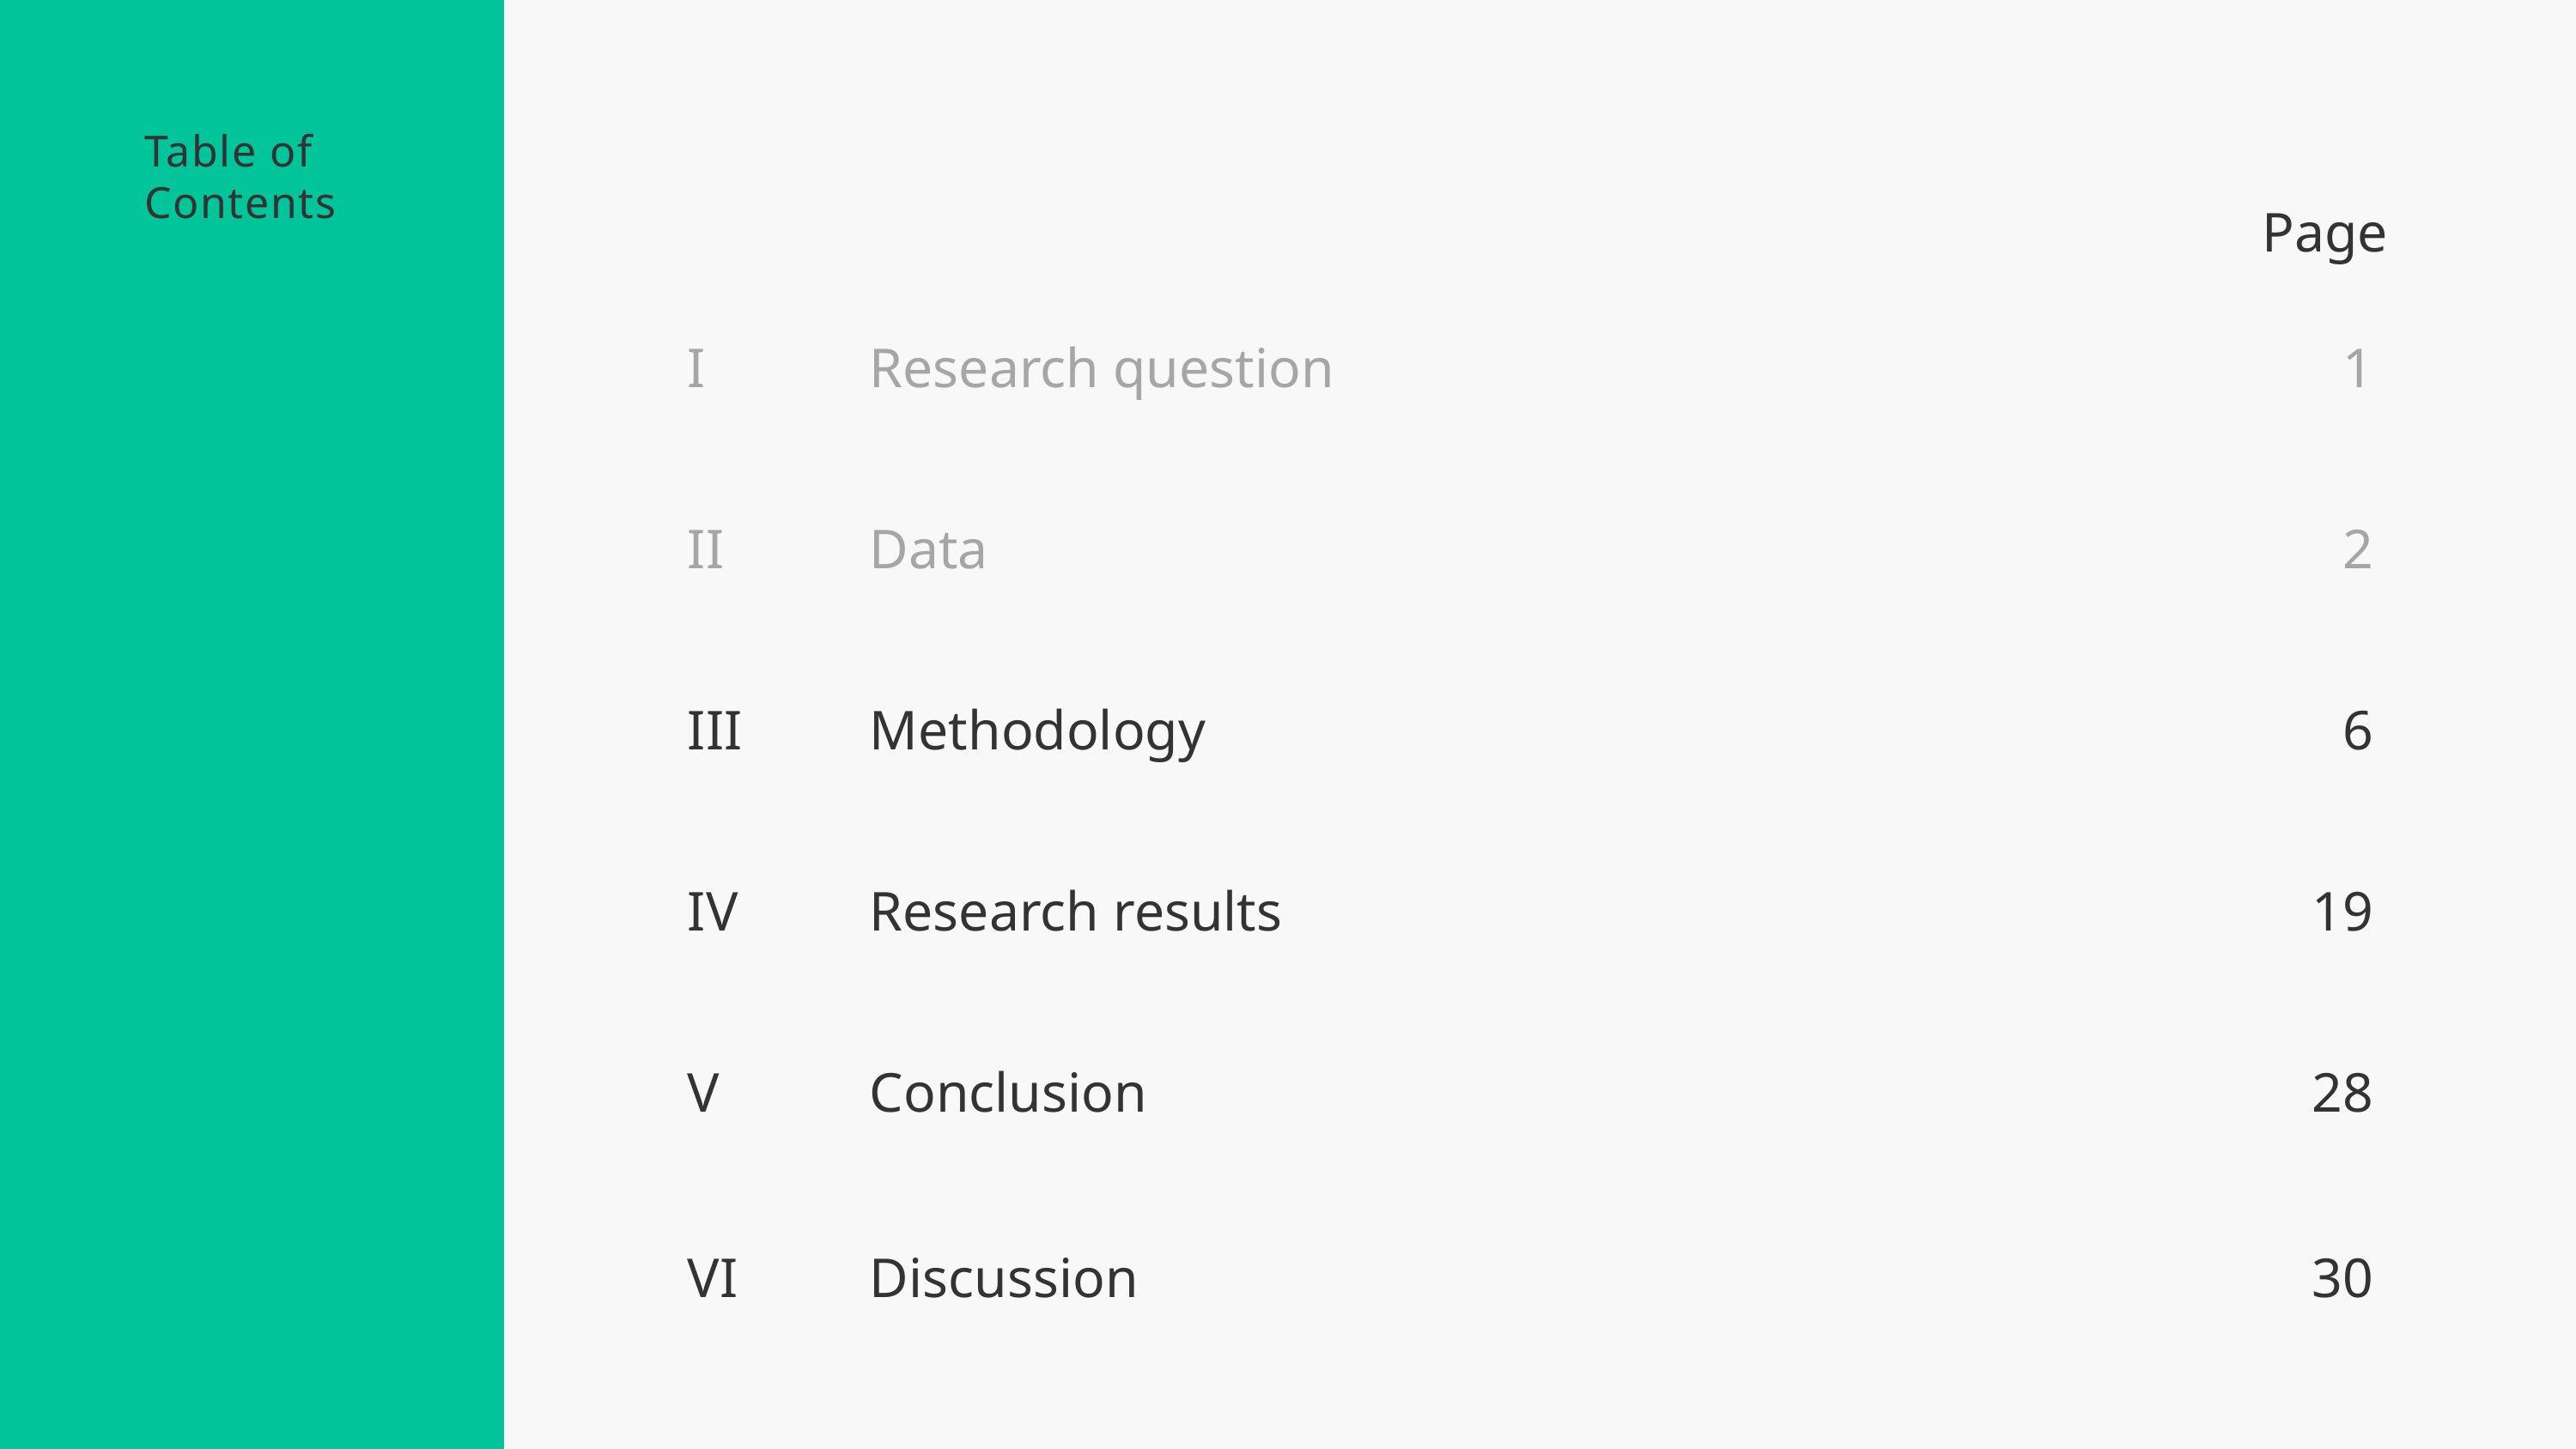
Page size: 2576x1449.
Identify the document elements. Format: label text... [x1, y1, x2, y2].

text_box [0, 0, 505, 1449]
text_box 1 [2276, 312, 2373, 399]
text_box 2 [2276, 494, 2373, 580]
text_box Conclusion [869, 1036, 2065, 1123]
text_box 28 [2276, 1036, 2373, 1123]
text_box 30 [2276, 1222, 2373, 1308]
text_box II [687, 494, 784, 580]
text_box III [687, 674, 784, 761]
text_box 19 [2276, 855, 2373, 942]
text_box Page [2219, 176, 2432, 263]
text_box Research question [869, 312, 2065, 399]
text_box VI [687, 1222, 784, 1308]
text_box I [687, 312, 784, 399]
text_box V [687, 1036, 784, 1123]
text_box Research results [869, 855, 2065, 942]
text_box Methodology [869, 674, 2065, 761]
text_box 6 [2276, 674, 2373, 761]
text_box Data [869, 494, 2065, 580]
text_box Discussion [869, 1222, 2065, 1308]
text_box IV [687, 855, 784, 942]
